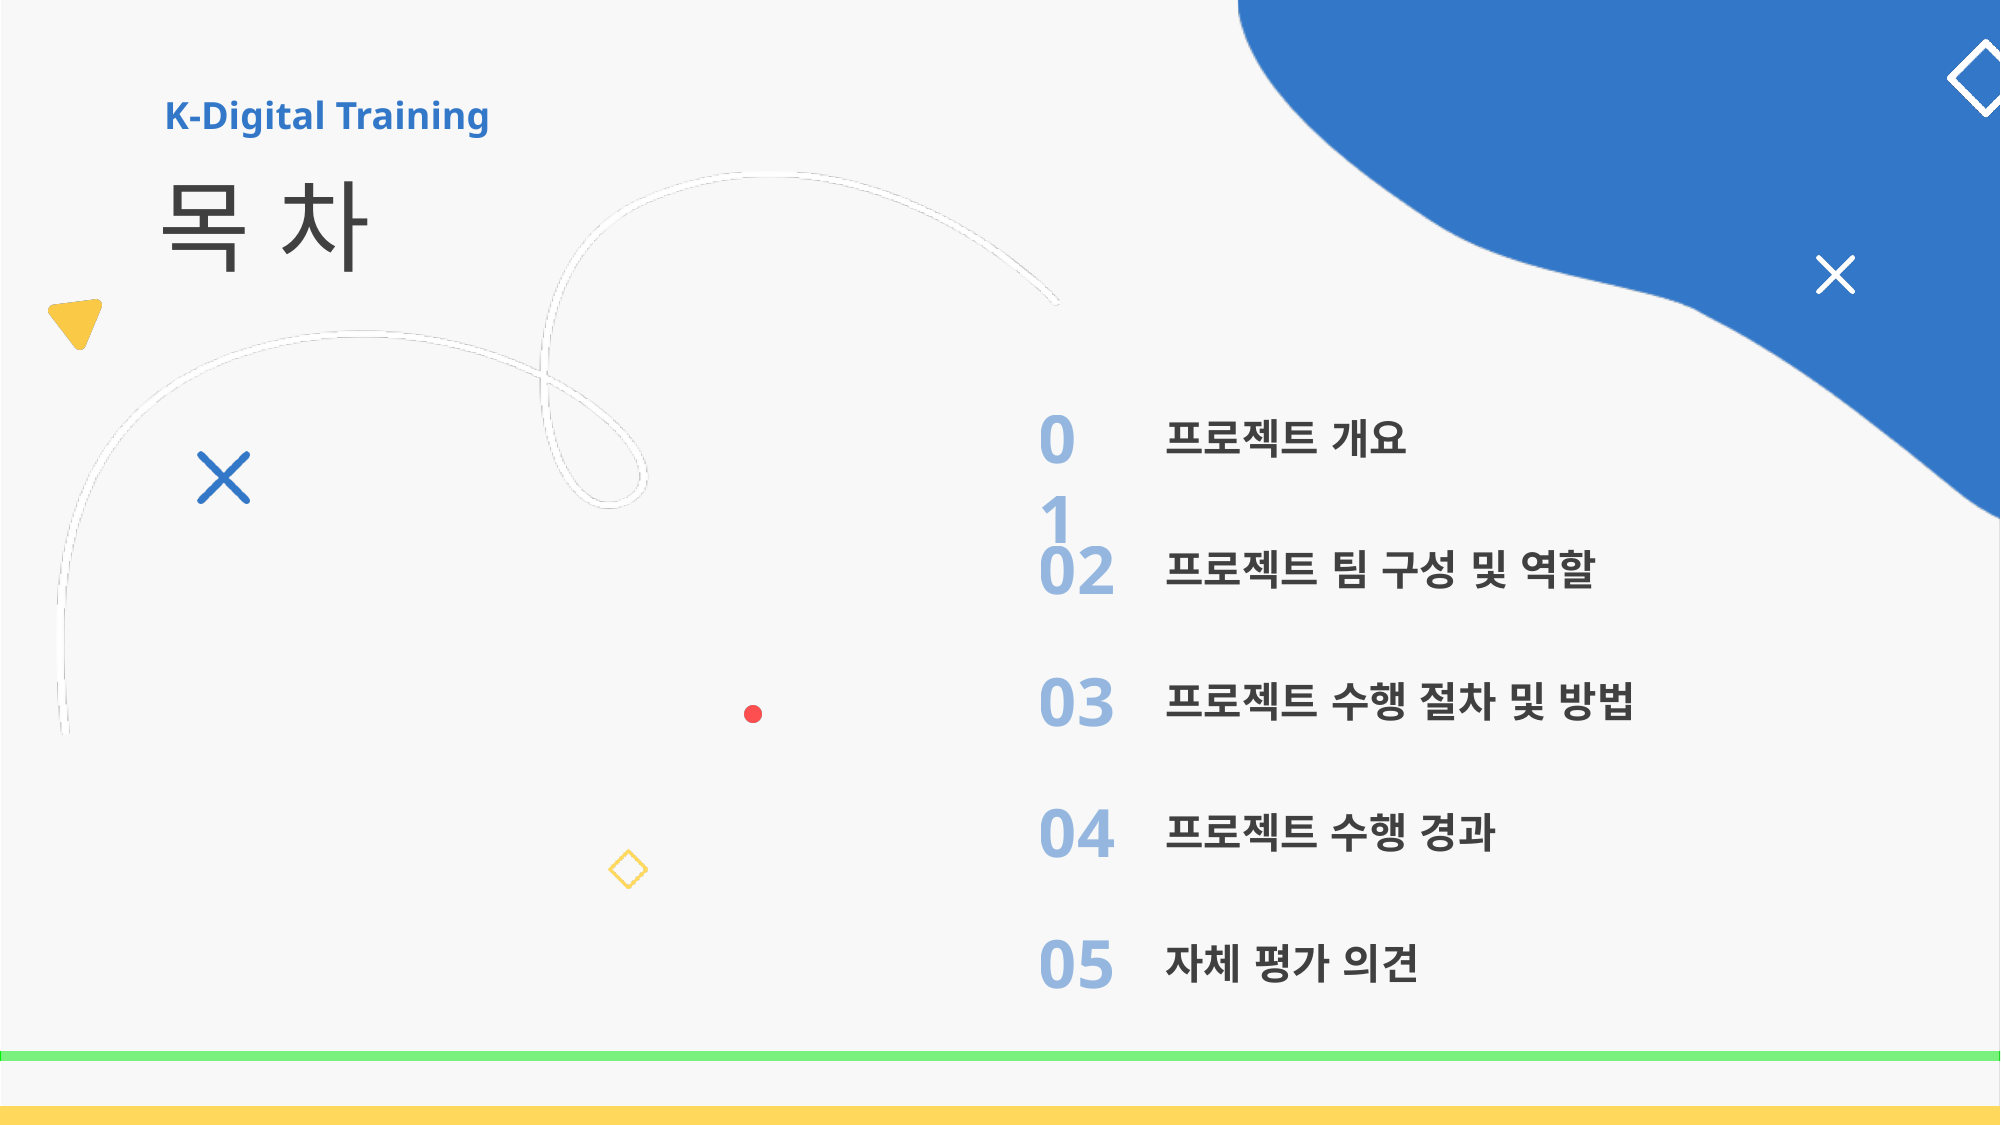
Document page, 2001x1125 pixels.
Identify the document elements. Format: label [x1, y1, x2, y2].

text_box [142, 85, 514, 171]
text_box [1060, 389, 1754, 486]
text_box [1060, 520, 1677, 617]
picture [0, 0, 2000, 1125]
text_box [1060, 651, 1711, 748]
text_box [1060, 783, 1559, 879]
text_box [1023, 914, 1677, 1011]
text_box [48, 171, 1060, 889]
